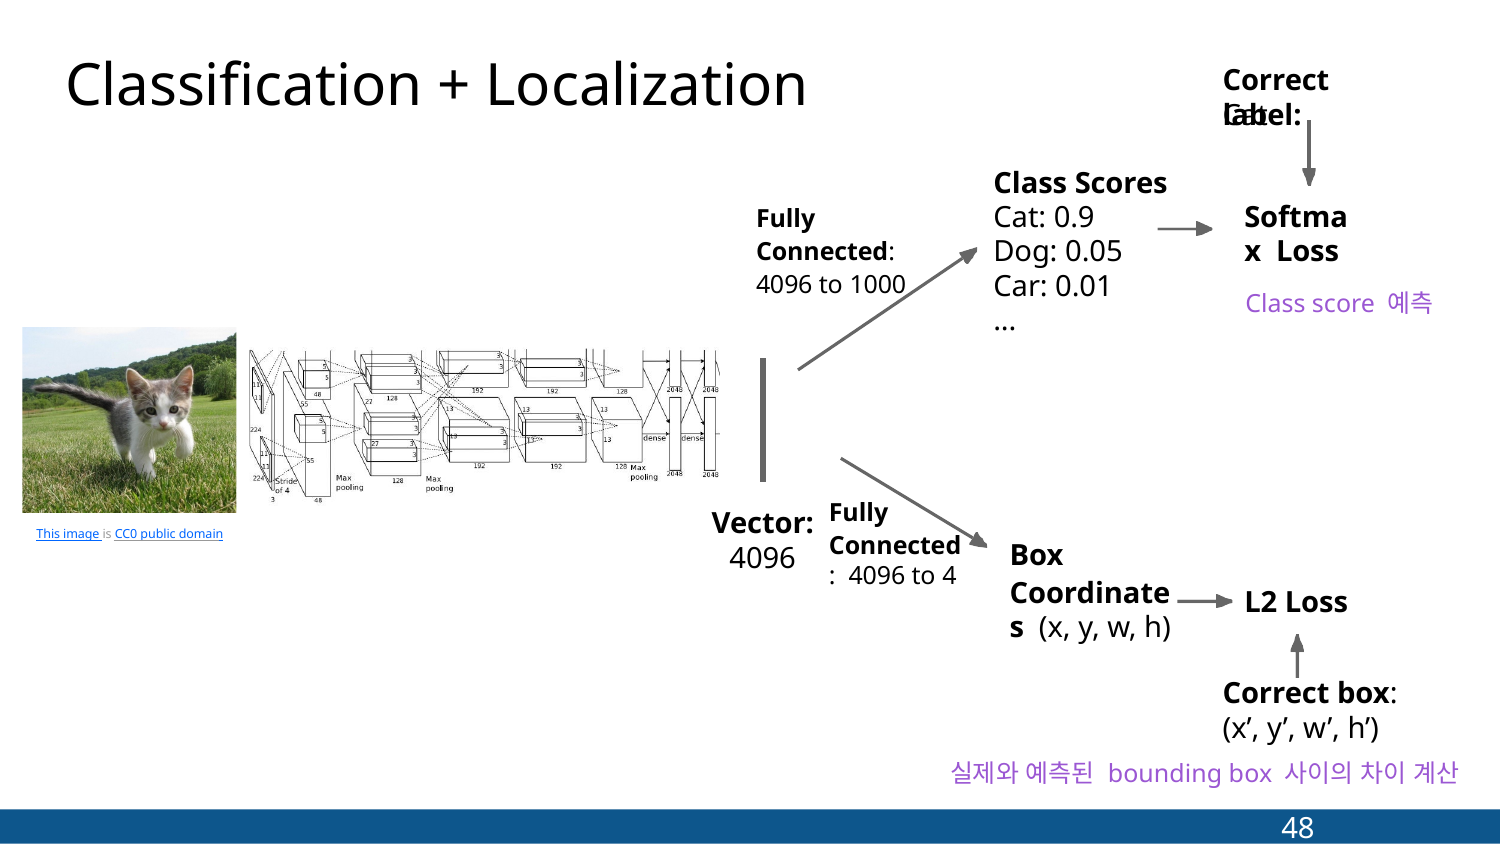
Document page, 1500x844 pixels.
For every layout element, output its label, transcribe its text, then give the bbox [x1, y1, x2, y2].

text_box [1157, 221, 1213, 236]
text_box Class score 예측 [1230, 279, 1449, 325]
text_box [838, 456, 988, 548]
text_box [1290, 634, 1304, 675]
text_box This image is CC0 public domain [34, 524, 249, 544]
text_box Box Coordinates (x, y, w, h) [1007, 532, 1182, 644]
text_box [22, 327, 237, 513]
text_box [1302, 119, 1317, 186]
text_box [1182, 594, 1233, 608]
text_box Vector: 4096 [710, 503, 815, 575]
text_box [249, 347, 720, 506]
slide_number 48 [1275, 800, 1334, 844]
text_box Fully Connected: 4096 to 1000 [754, 199, 942, 299]
text_box Fully Connected: 4096 to 4 [826, 493, 968, 590]
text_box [796, 247, 978, 372]
text_box Correct label: [1220, 59, 1413, 132]
text_box 실제와 예측된 bounding box 사이의 차이 계산 [935, 749, 1475, 795]
text_box Correct box: (x’, y’, w’, h’) 201 [1220, 675, 1480, 816]
text_box L2 Loss [1242, 581, 1357, 619]
title Classification + Localization [62, 45, 870, 189]
text_box Softmax Loss [1242, 195, 1362, 268]
text_box Cat [1220, 93, 1291, 131]
text_box Class Scores Cat: 0.9 Dog: 0.05 Car: 0.01 ... [991, 162, 1179, 337]
